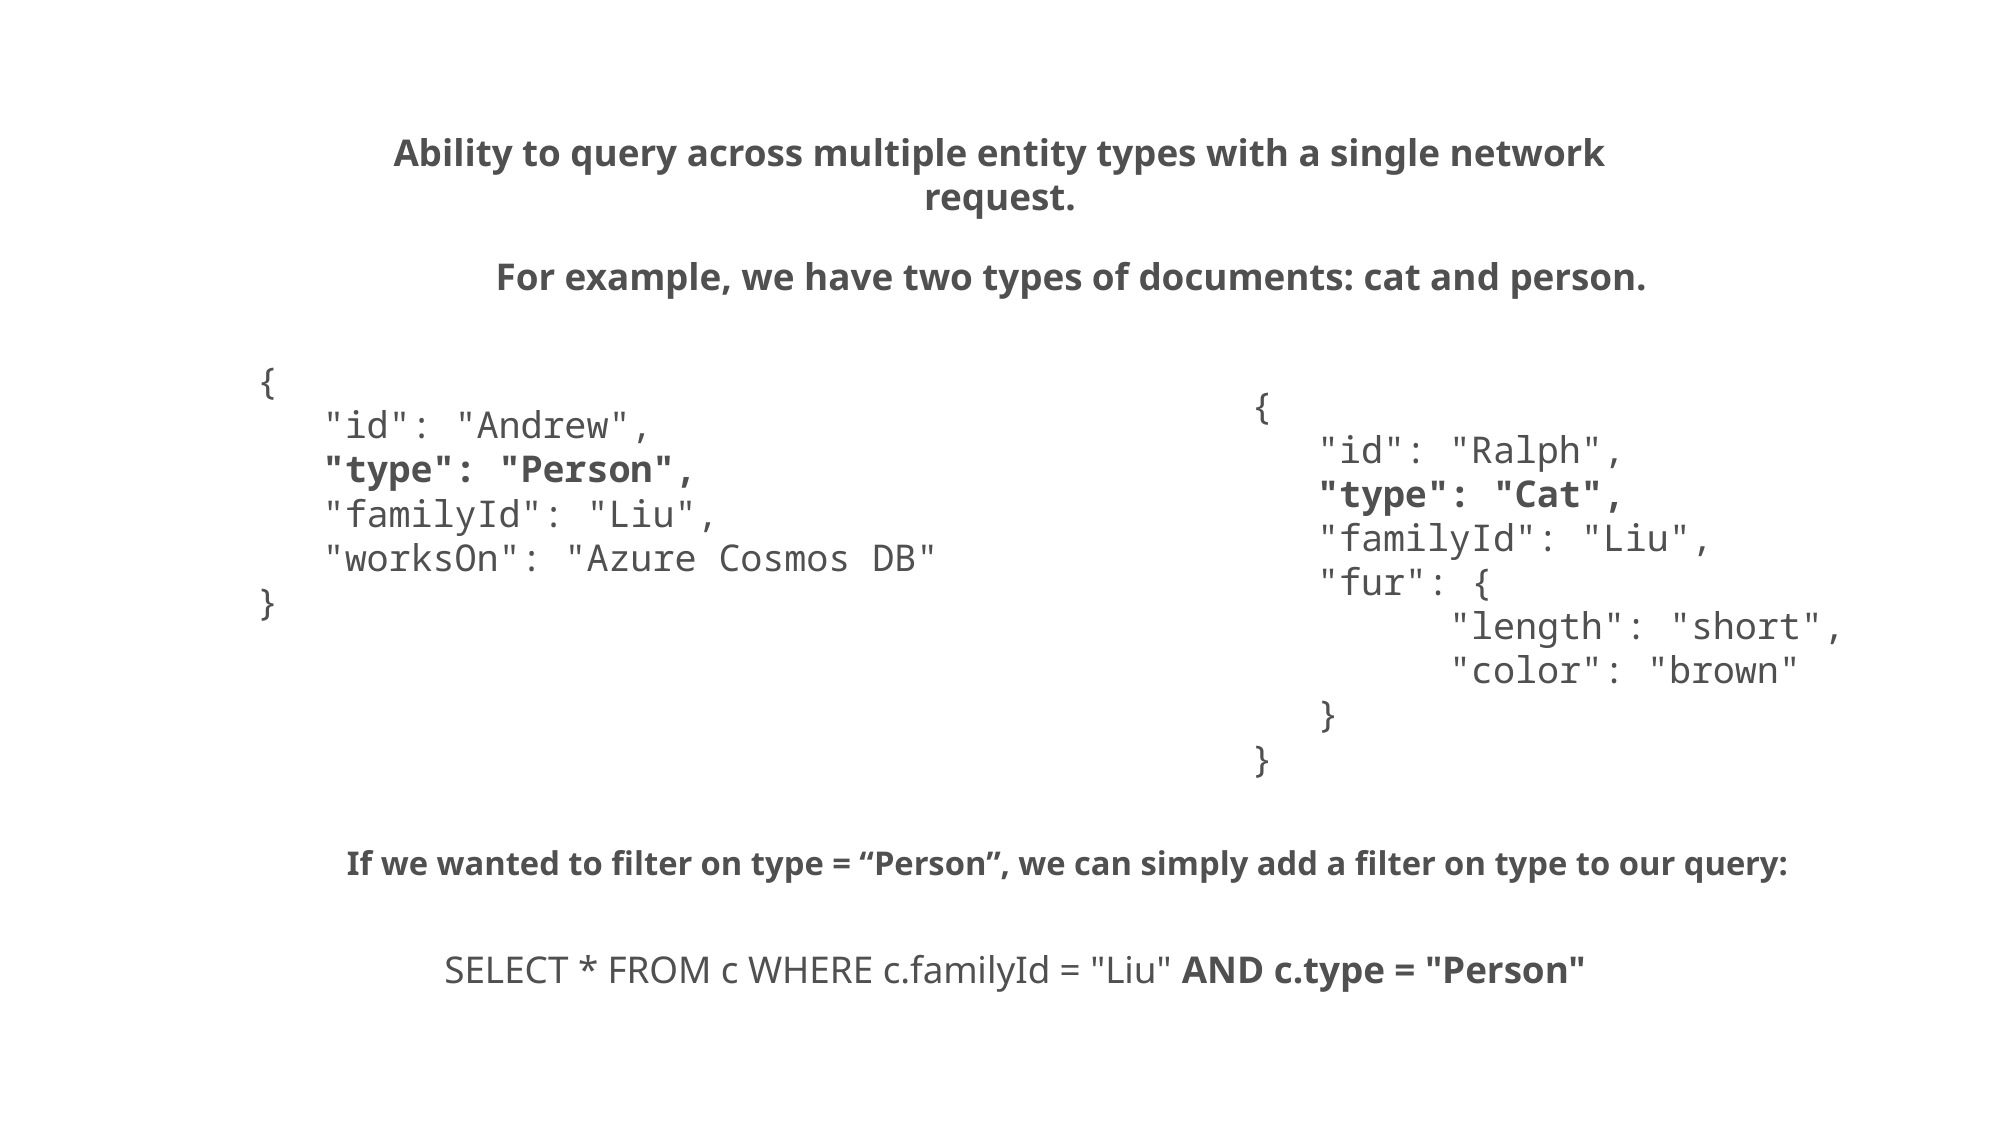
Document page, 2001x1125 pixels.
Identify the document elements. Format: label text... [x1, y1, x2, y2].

text_box If we wanted to filter on type = “Person”, we can simply add a filter on type to our query: [44, 835, 1956, 890]
text_box { "id": "Andrew", "type": "Person", "familyId": "Liu", "worksOn": "Azure Cosmos DB" } [131, 350, 1126, 675]
text_box Ability to query across multiple entity types with a single network request. [315, 122, 1685, 226]
text_box For example, we have two types of documents: cat and person. [480, 246, 1663, 306]
text_box { "id": "Ralph", "type": "Cat", "familyId": "Liu", "fur": { "length": "short", "color": "brown" } } [1126, 330, 2000, 787]
text_box SELECT * FROM c WHERE c.familyId = "Liu" AND c.type = "Person" [429, 939, 1601, 999]
